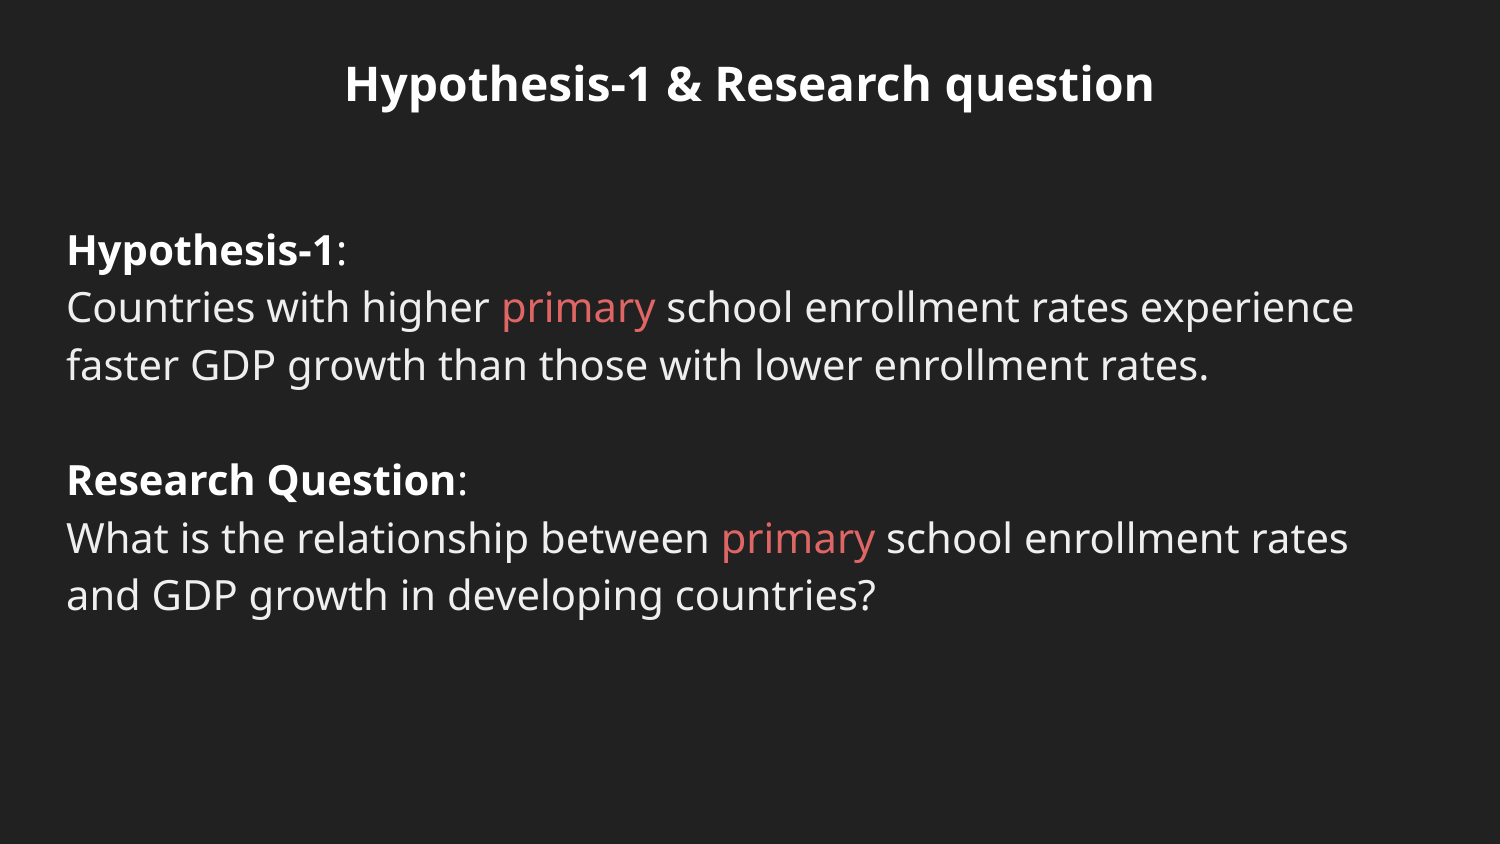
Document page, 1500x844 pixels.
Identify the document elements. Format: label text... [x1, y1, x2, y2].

text_box Hypothesis-1 & Research question [195, 38, 1305, 127]
list Hypothesis-1: Countries with higher primary school enrollment rates experience faster GDP growth than those with lower enrollment rates. Research Question: What is the relationship between primary school enrollment rates and GDP growth in developing countries? [51, 201, 1449, 747]
